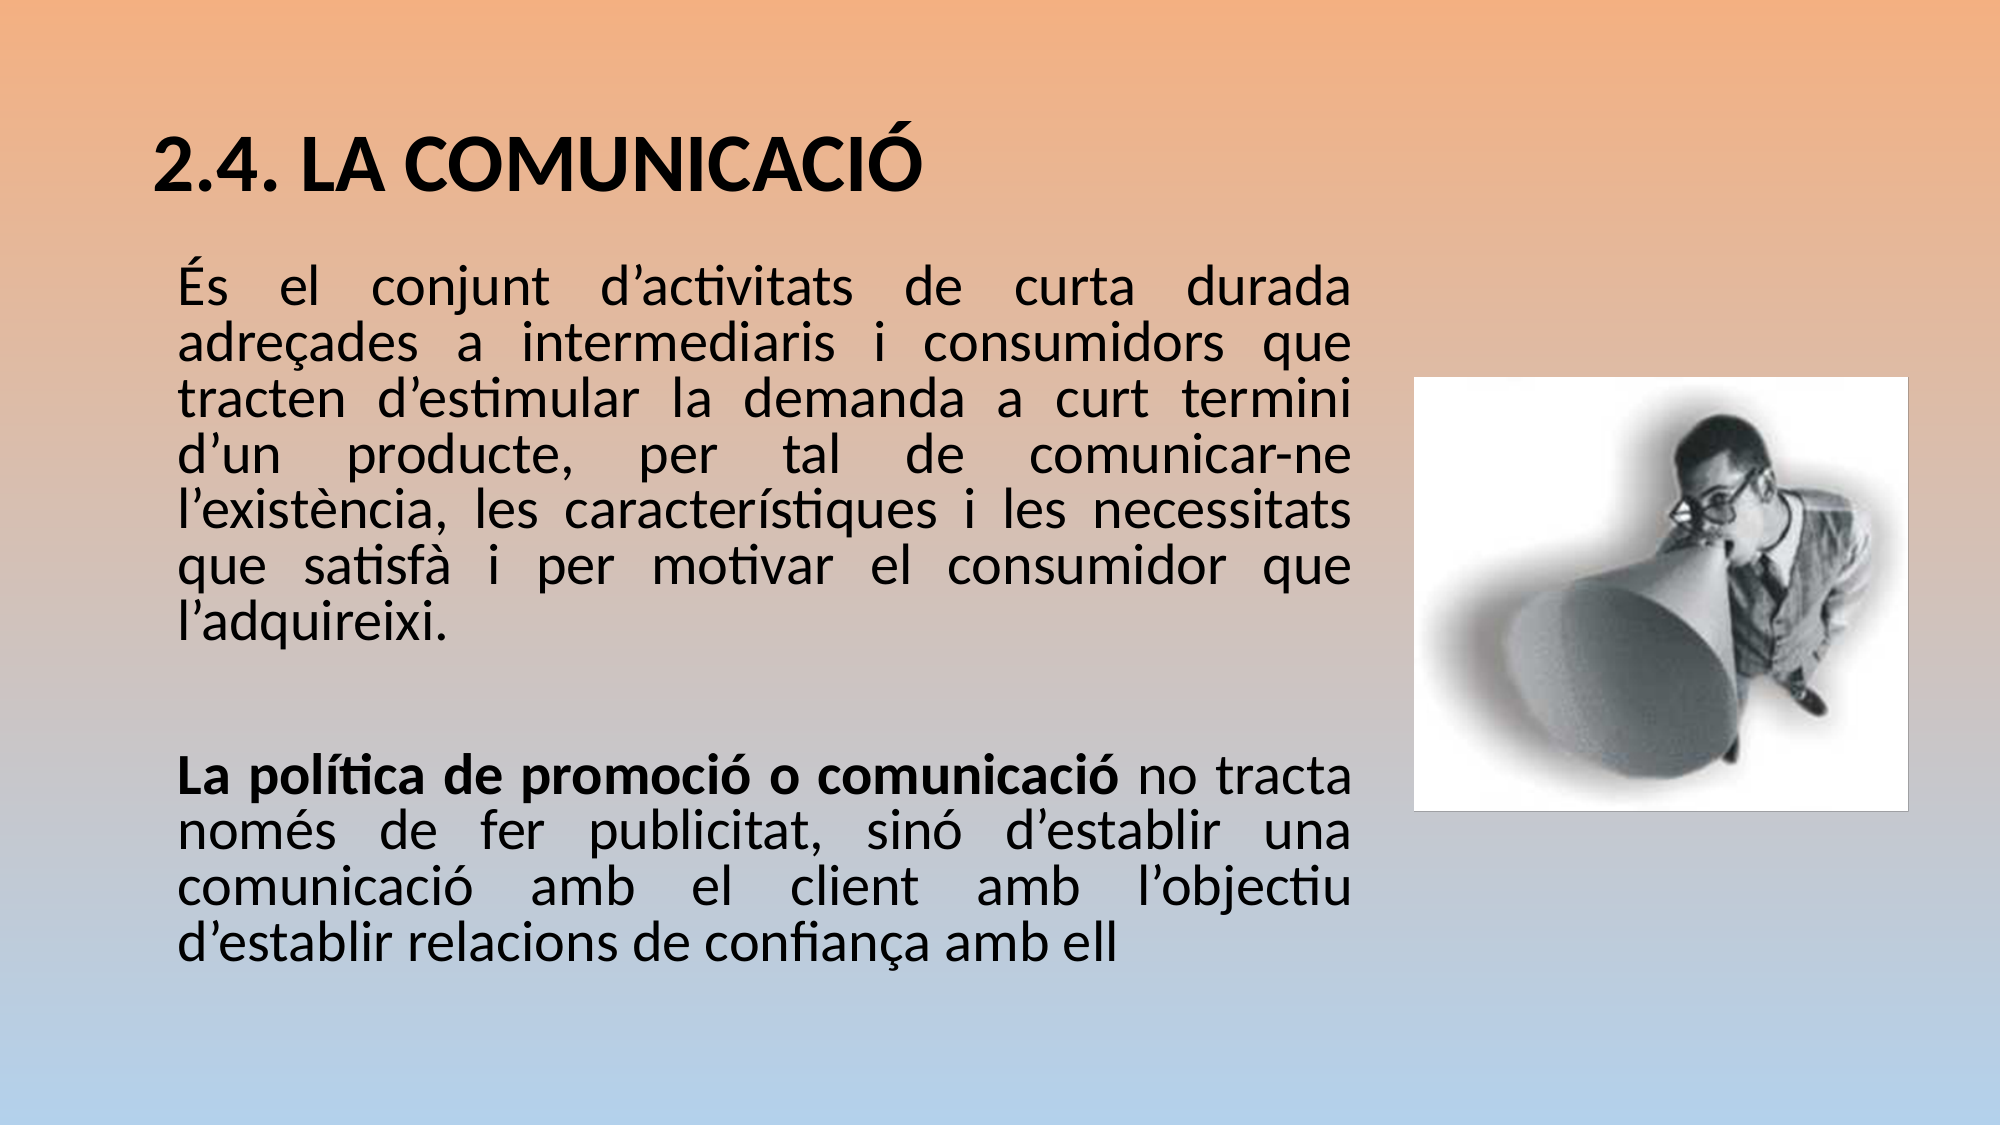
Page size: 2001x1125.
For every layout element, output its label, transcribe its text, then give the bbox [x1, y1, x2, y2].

title 2.4. LA COMUNICACIÓ [137, 59, 1863, 269]
list És el conjunt d’activitats de curta durada adreçades a intermediaris i consumidors que tracten d’estimular la demanda a curt termini d’un producte, per tal de comunicar-ne l’existència, les característiques i les necessitats que satisfà i per motivar el consumidor que l’adquireixi. La política de promoció o comunicació no tracta només de fer publicitat, sinó d’establir una comunicació amb el client amb l’objectiu d’establir relacions de confiança amb ell [162, 269, 1369, 1014]
picture [1414, 377, 1911, 815]
